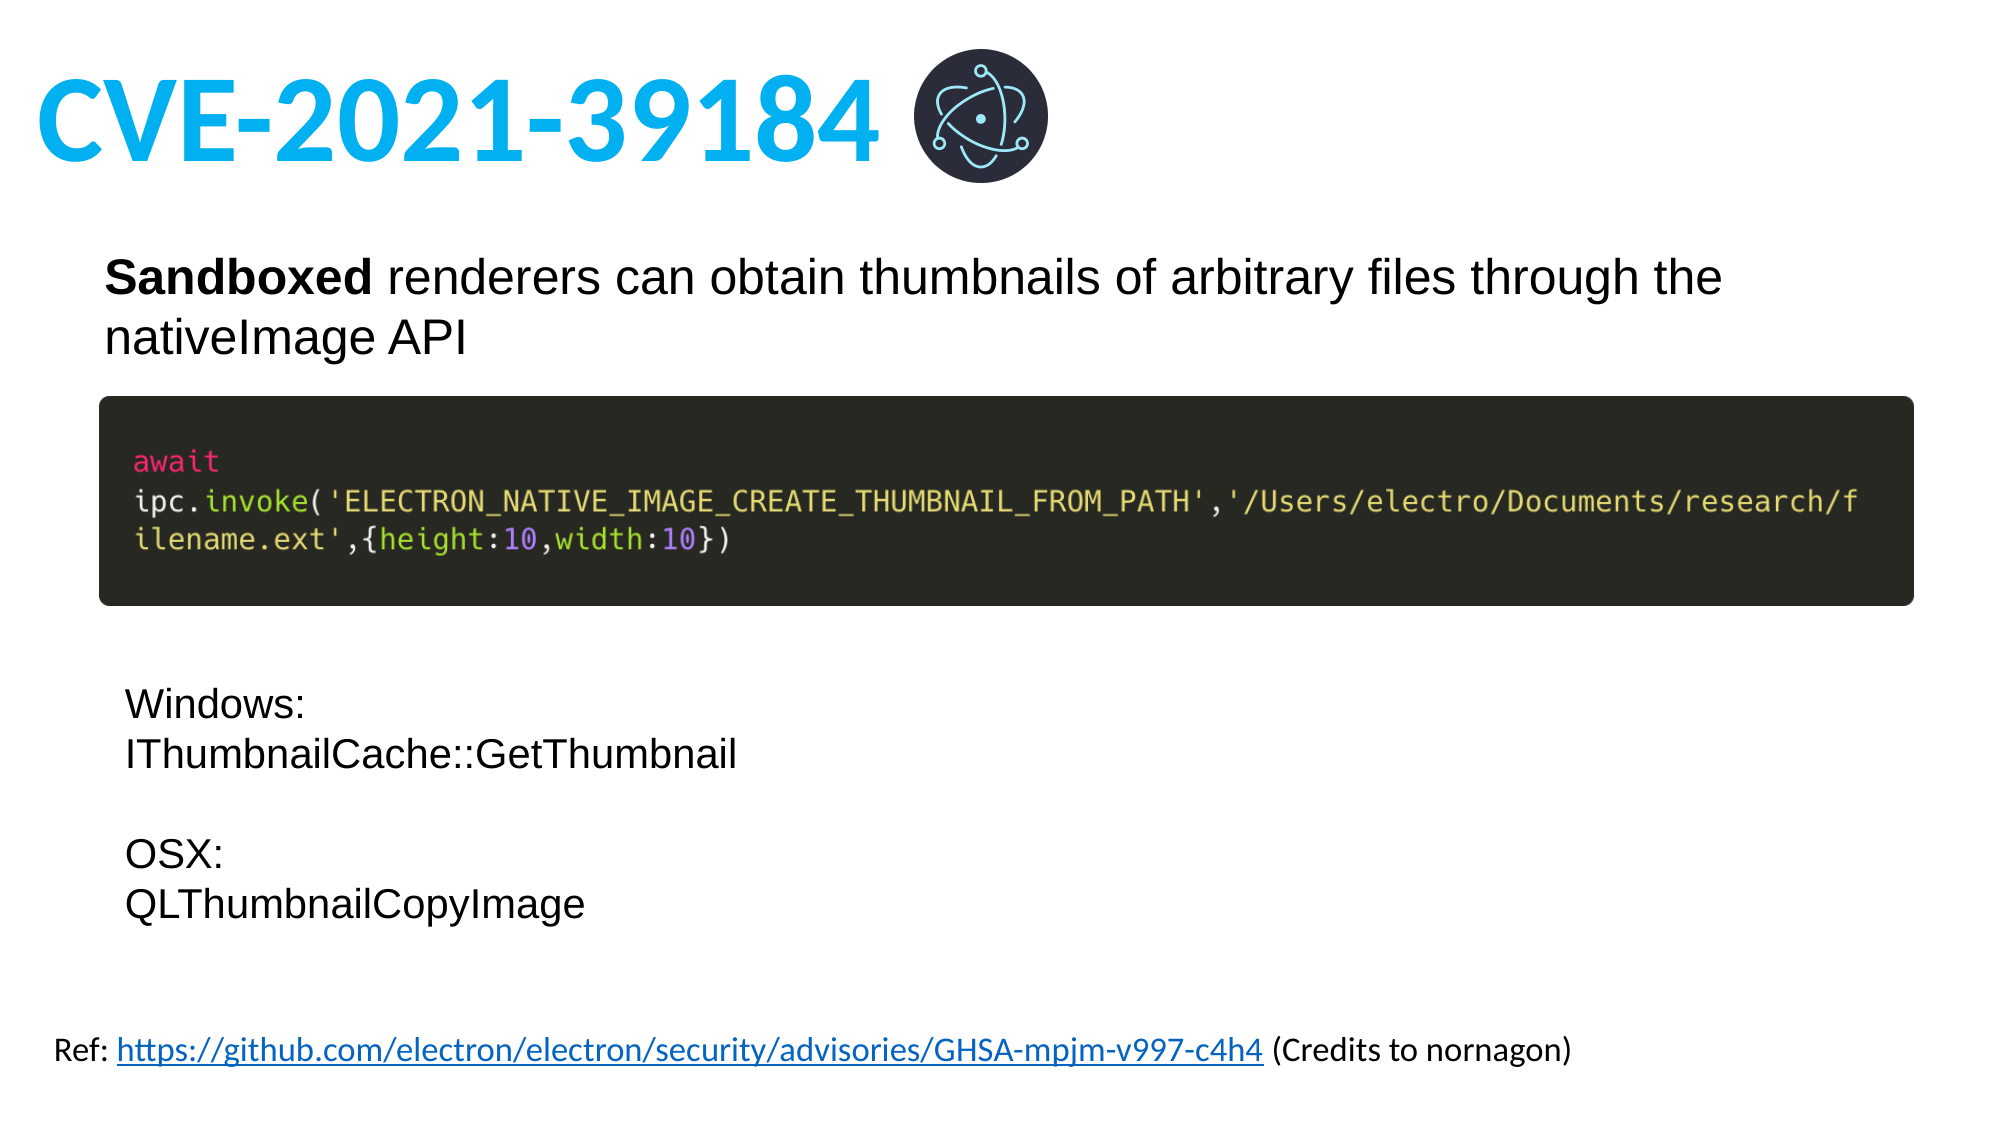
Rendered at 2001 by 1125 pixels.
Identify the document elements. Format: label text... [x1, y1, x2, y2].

picture [914, 49, 1048, 183]
text_box Sandboxed renderers can obtain thumbnails of arbitrary files through the nativeImage API [97, 237, 1752, 372]
text_box CVE-2021-39184 [22, 0, 1523, 196]
text_box Windows: IThumbnailCache::GetThumbnail OSX: QLThumbnailCopyImage [117, 669, 1882, 934]
picture [99, 396, 1914, 606]
text_box Ref: https://github.com/electron/electron/security/advisories/GHSA-mpjm-v997-c4h4 (Credits to nornagon) [47, 1020, 1752, 1076]
